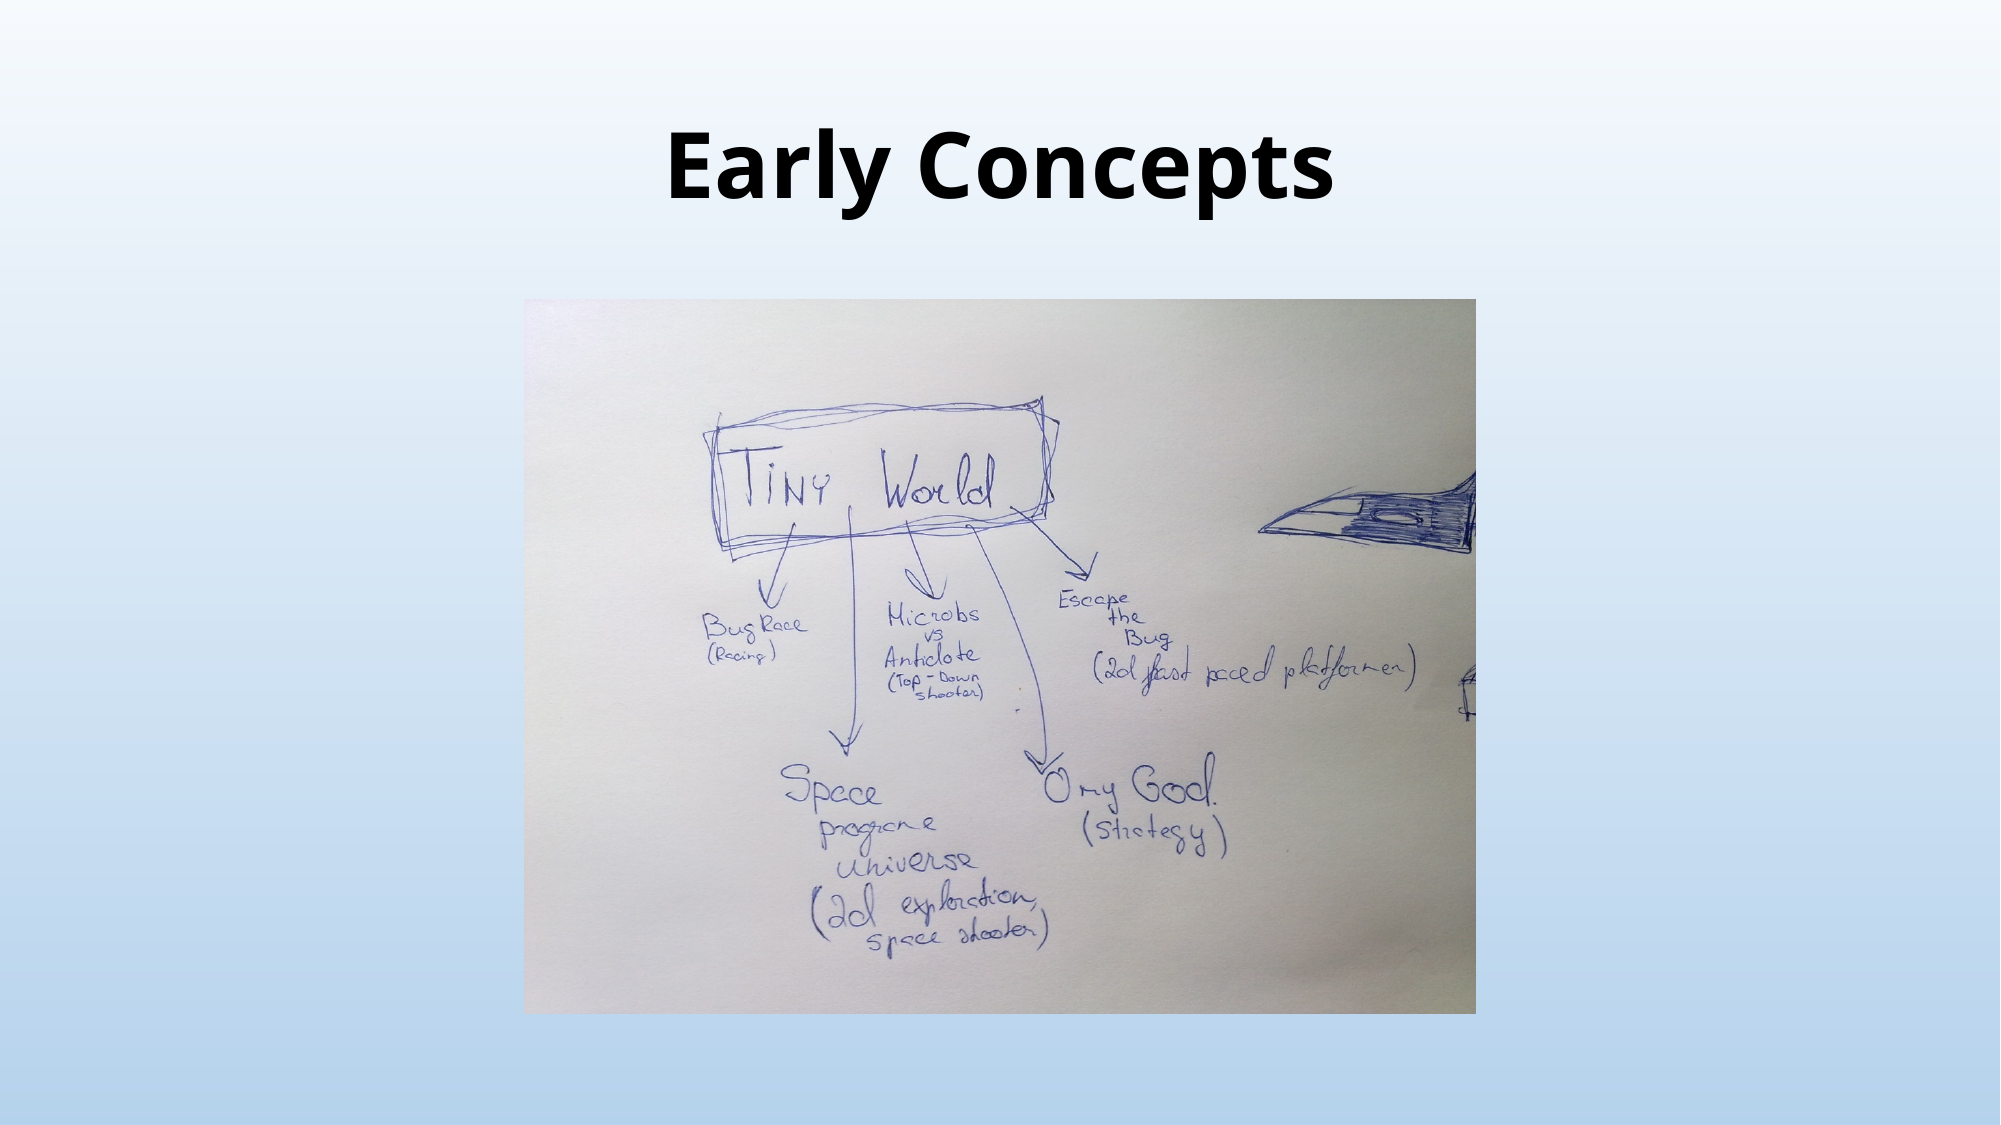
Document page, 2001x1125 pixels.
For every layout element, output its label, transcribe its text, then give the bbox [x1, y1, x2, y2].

title Early Concepts [137, 59, 1863, 278]
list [524, 299, 1476, 1014]
